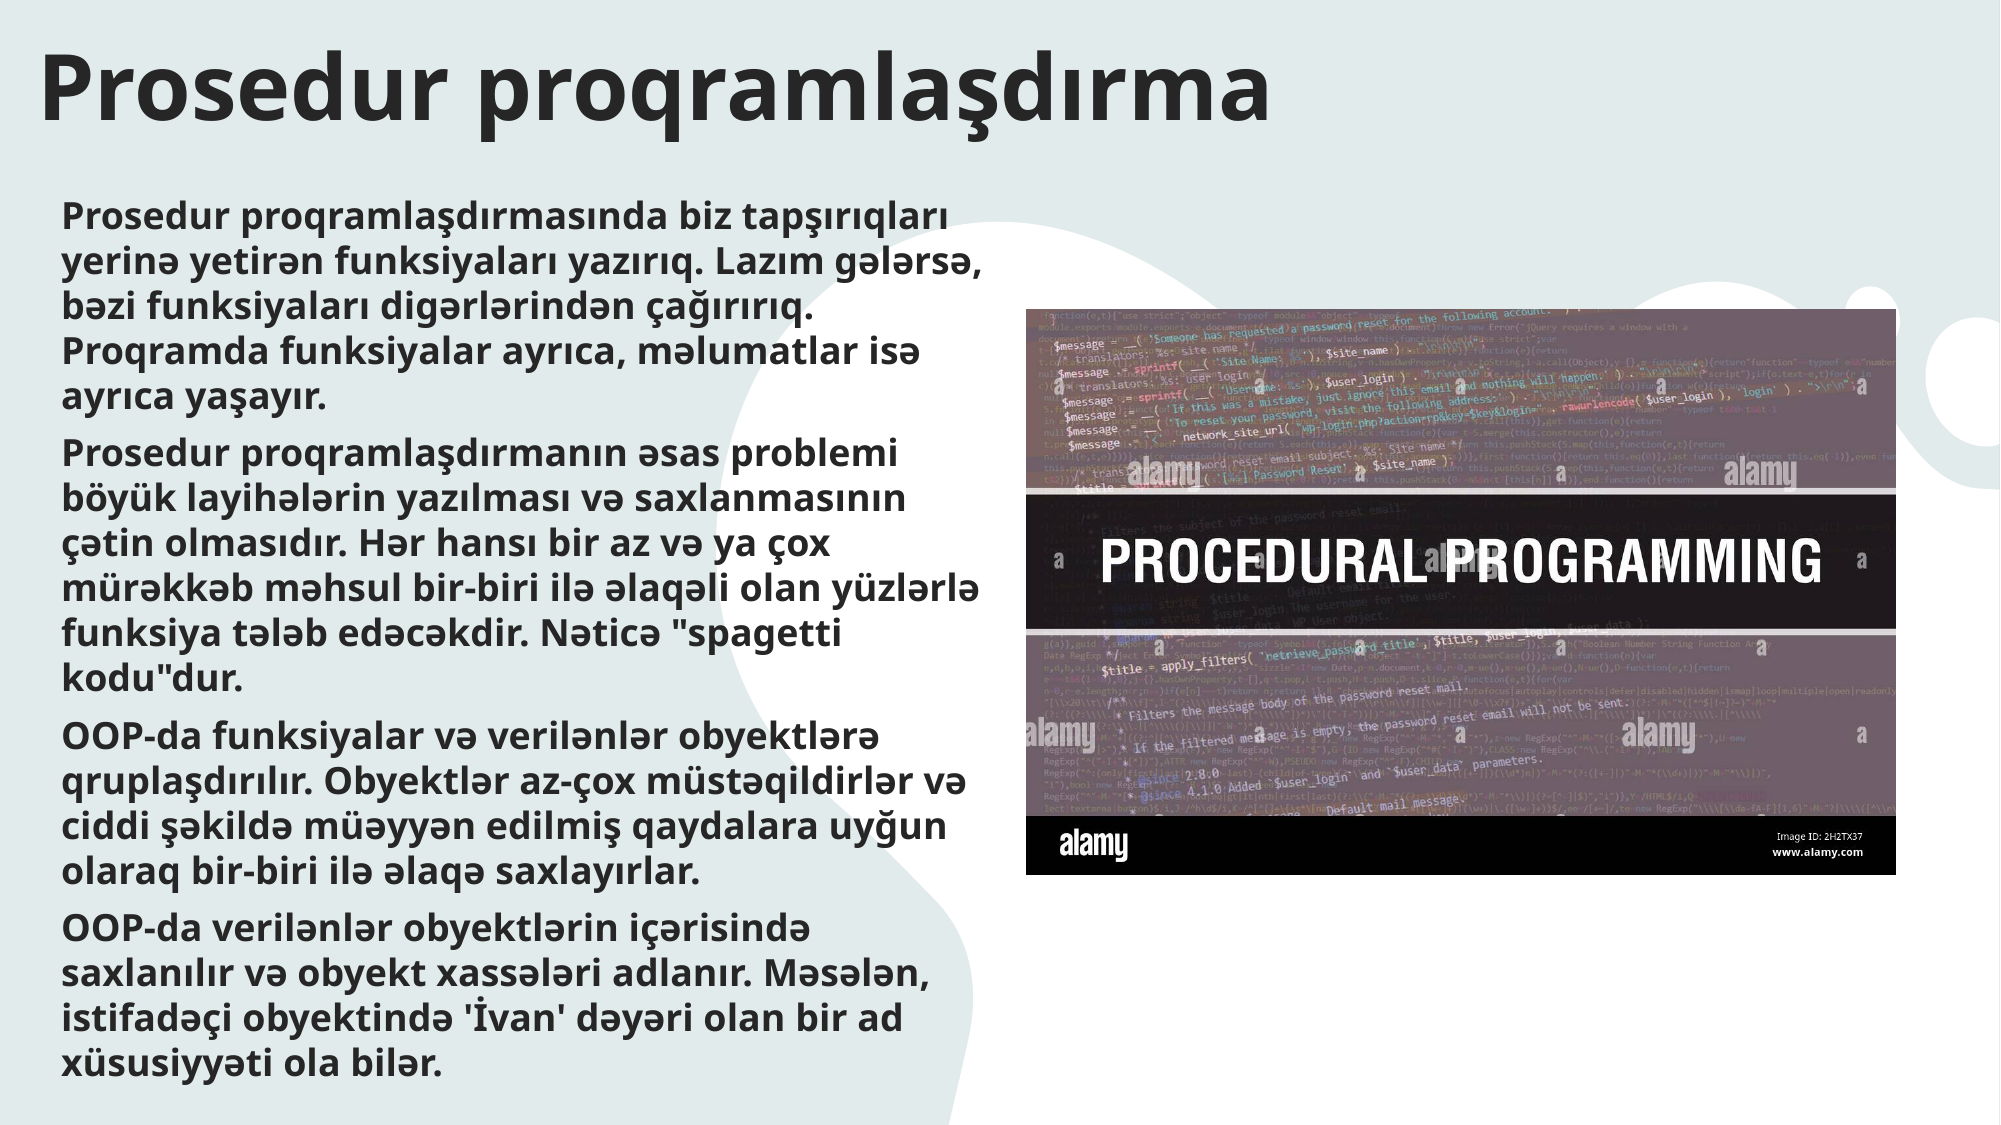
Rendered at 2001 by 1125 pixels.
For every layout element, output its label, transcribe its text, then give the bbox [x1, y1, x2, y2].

text_box Prosedur proqramlaşdırmasında biz tapşırıqları yerinə yetirən funksiyaları yazırıq. Lazım gələrsə, bəzi funksiyaları digərlərindən çağırırıq. Proqramda funksiyalar ayrıca, məlumatlar isə ayrıca yaşayır. Prosedur proqramlaşdırmanın əsas problemi böyük layihələrin yazılması və saxlanmasının çətin olmasıdır. Hər hansı bir az və ya çox mürəkkəb məhsul bir-biri ilə əlaqəli olan yüzlərlə funksiya tələb edəcəkdir. Nəticə "spagetti kodu"dur. OOP-da funksiyalar və verilənlər obyektlərə qruplaşdırılır. Obyektlər az-çox müstəqildirlər və ciddi şəkildə müəyyən edilmiş qaydalara uyğun olaraq bir-biri ilə əlaqə saxlayırlar. OOP-da verilənlər obyektlərin içərisində saxlanılır və obyekt xassələri adlanır. Məsələn, istifadəçi obyektində 'İvan' dəyəri olan bir ad xüsusiyyəti ola bilər. [46, 184, 1009, 750]
text_box [0, 0, 2000, 1125]
text_box Prosedur proqramlaşdırma [22, 0, 1823, 146]
text_box [782, 220, 2000, 1125]
picture [1026, 309, 1896, 875]
